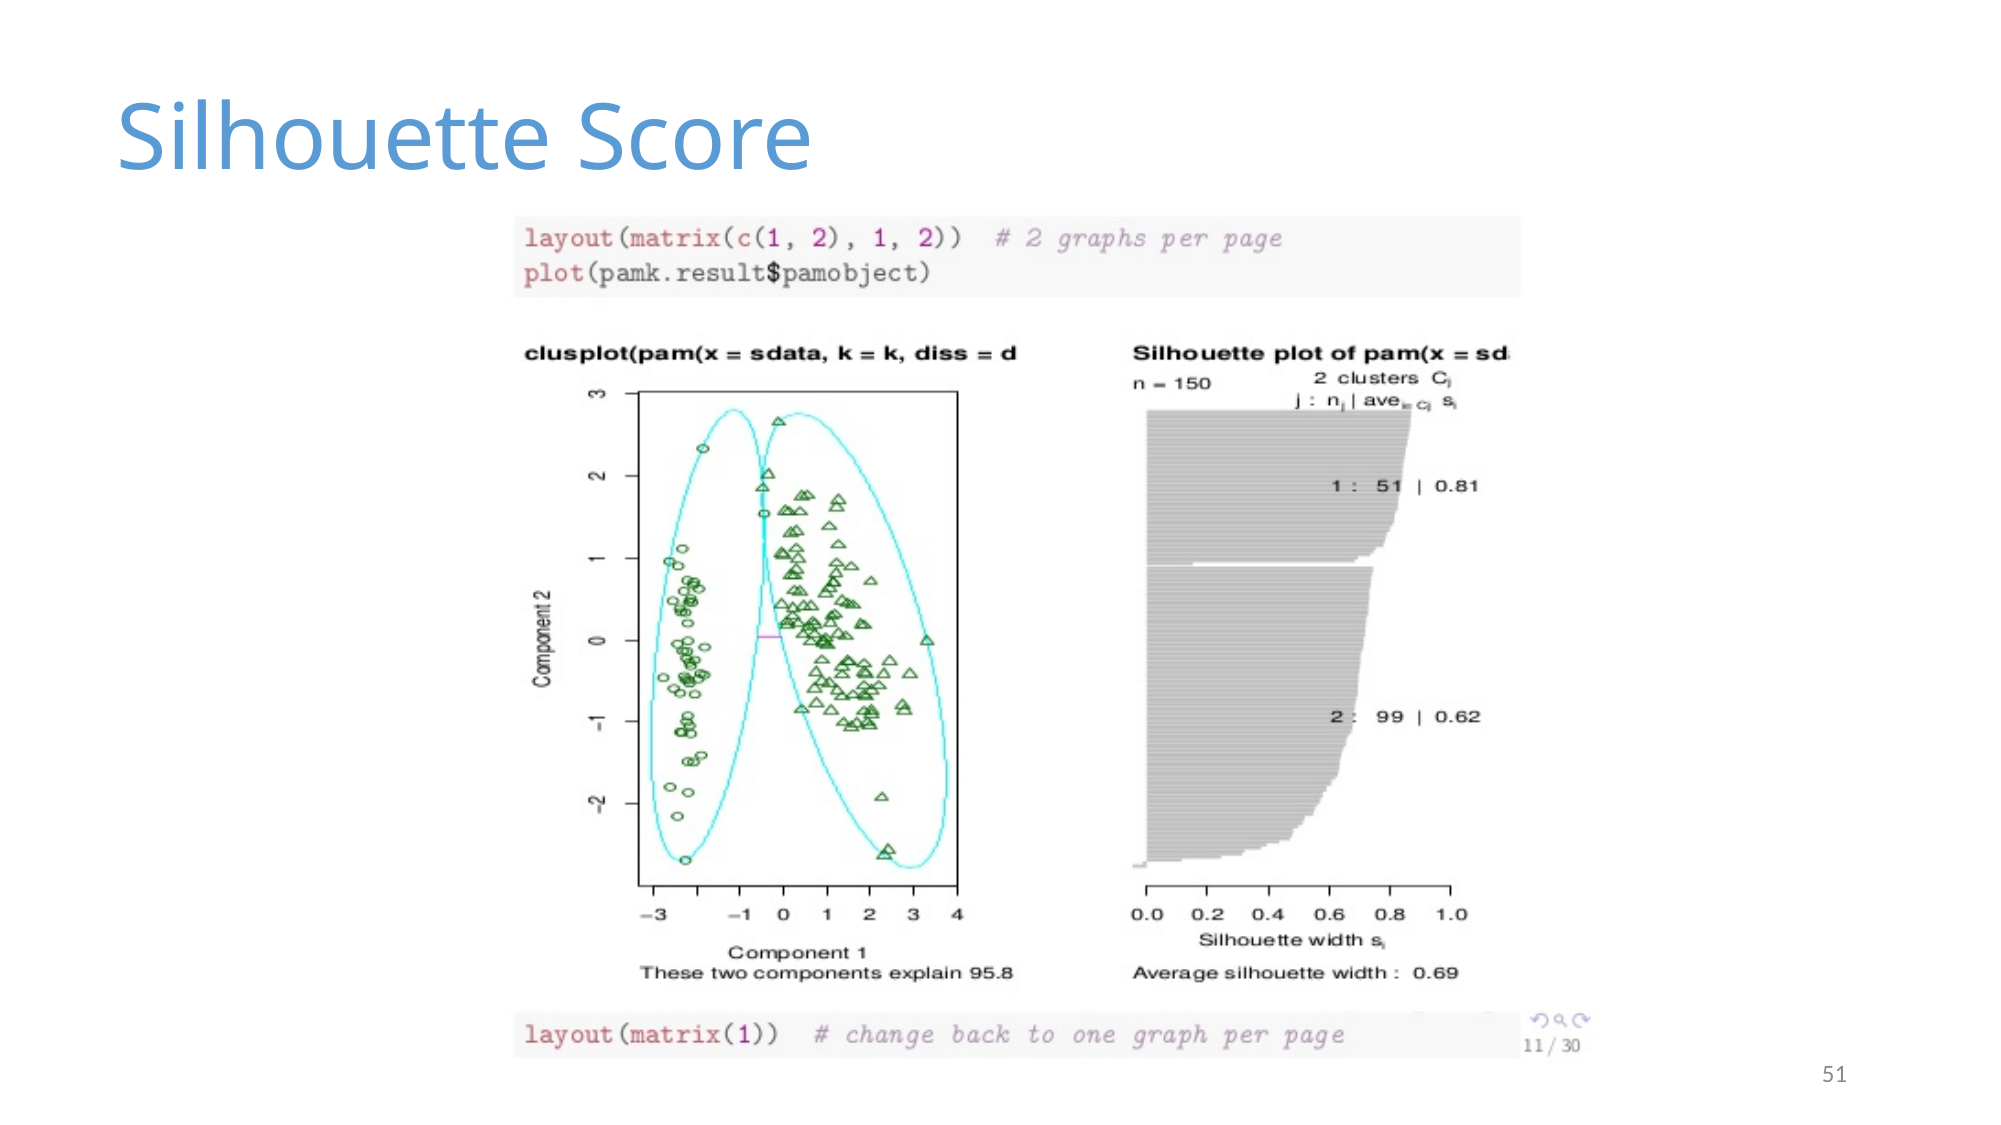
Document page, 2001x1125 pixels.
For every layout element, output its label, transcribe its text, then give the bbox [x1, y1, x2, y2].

text_box Silhouette Score [101, 47, 1602, 232]
slide_number 51 [1412, 1042, 1863, 1103]
picture [433, 188, 1602, 1065]
